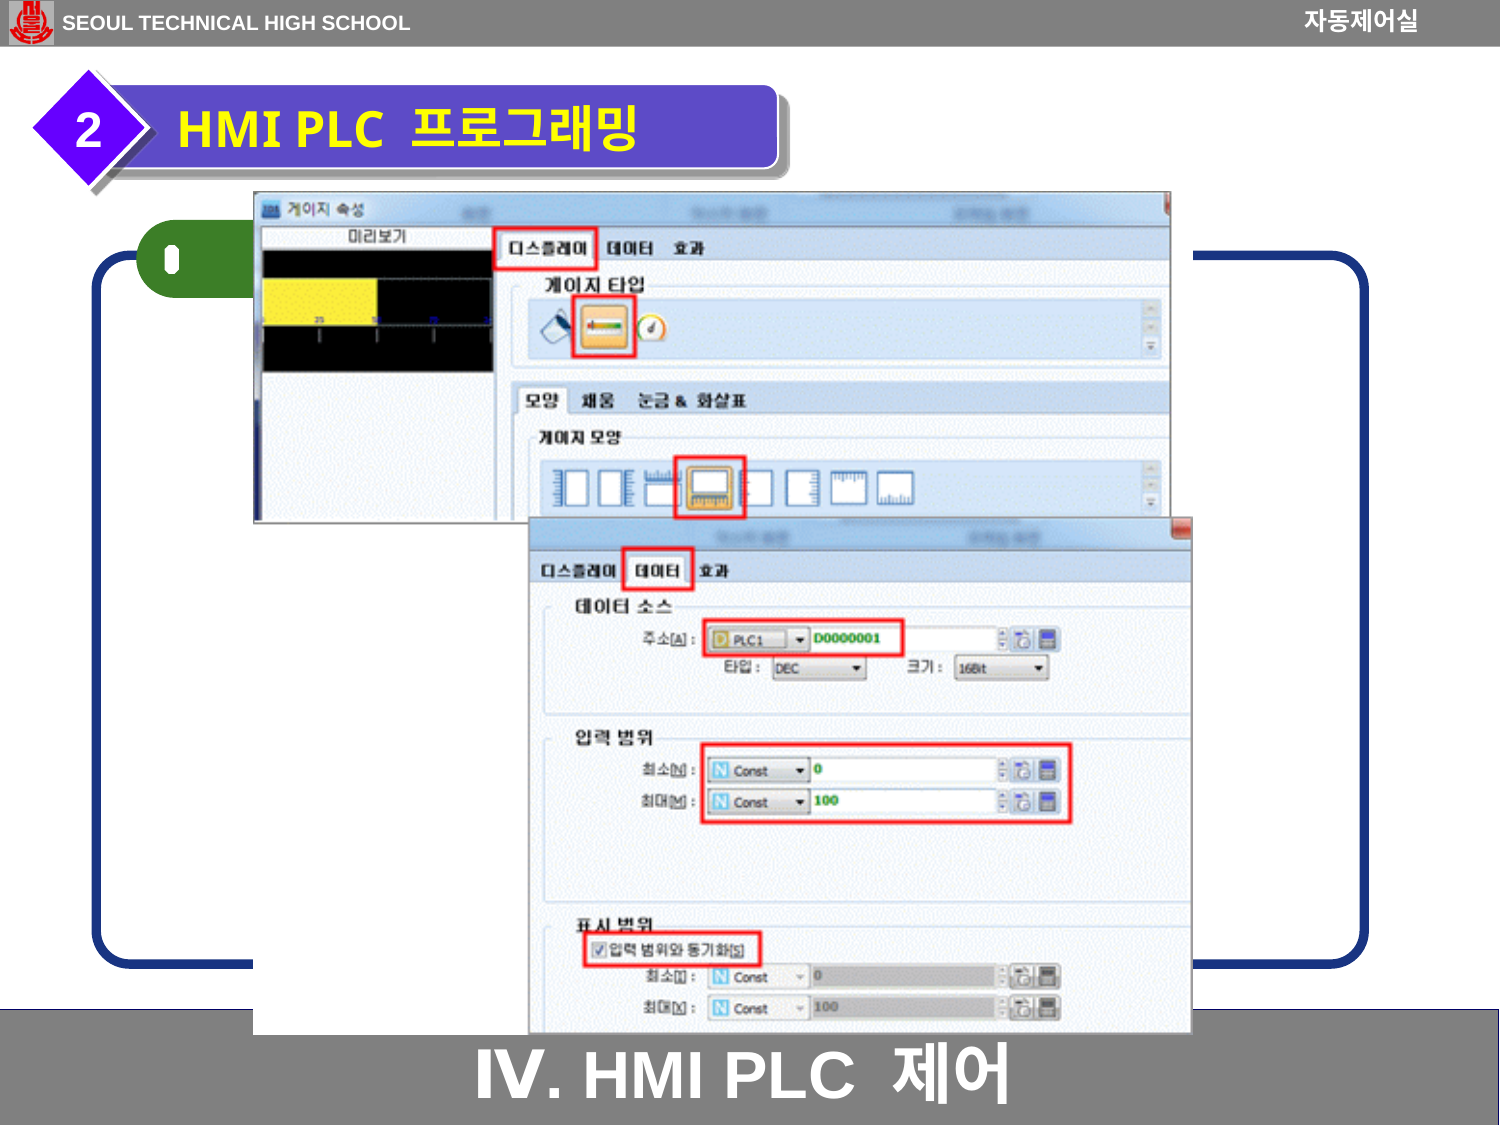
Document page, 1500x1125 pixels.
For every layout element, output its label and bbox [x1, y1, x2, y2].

text_box [29, 66, 779, 190]
picture [253, 191, 1194, 1036]
text_box [1199, 255, 1365, 965]
text_box [96, 255, 248, 965]
text_box [135, 219, 248, 299]
picture [9, 1, 54, 45]
